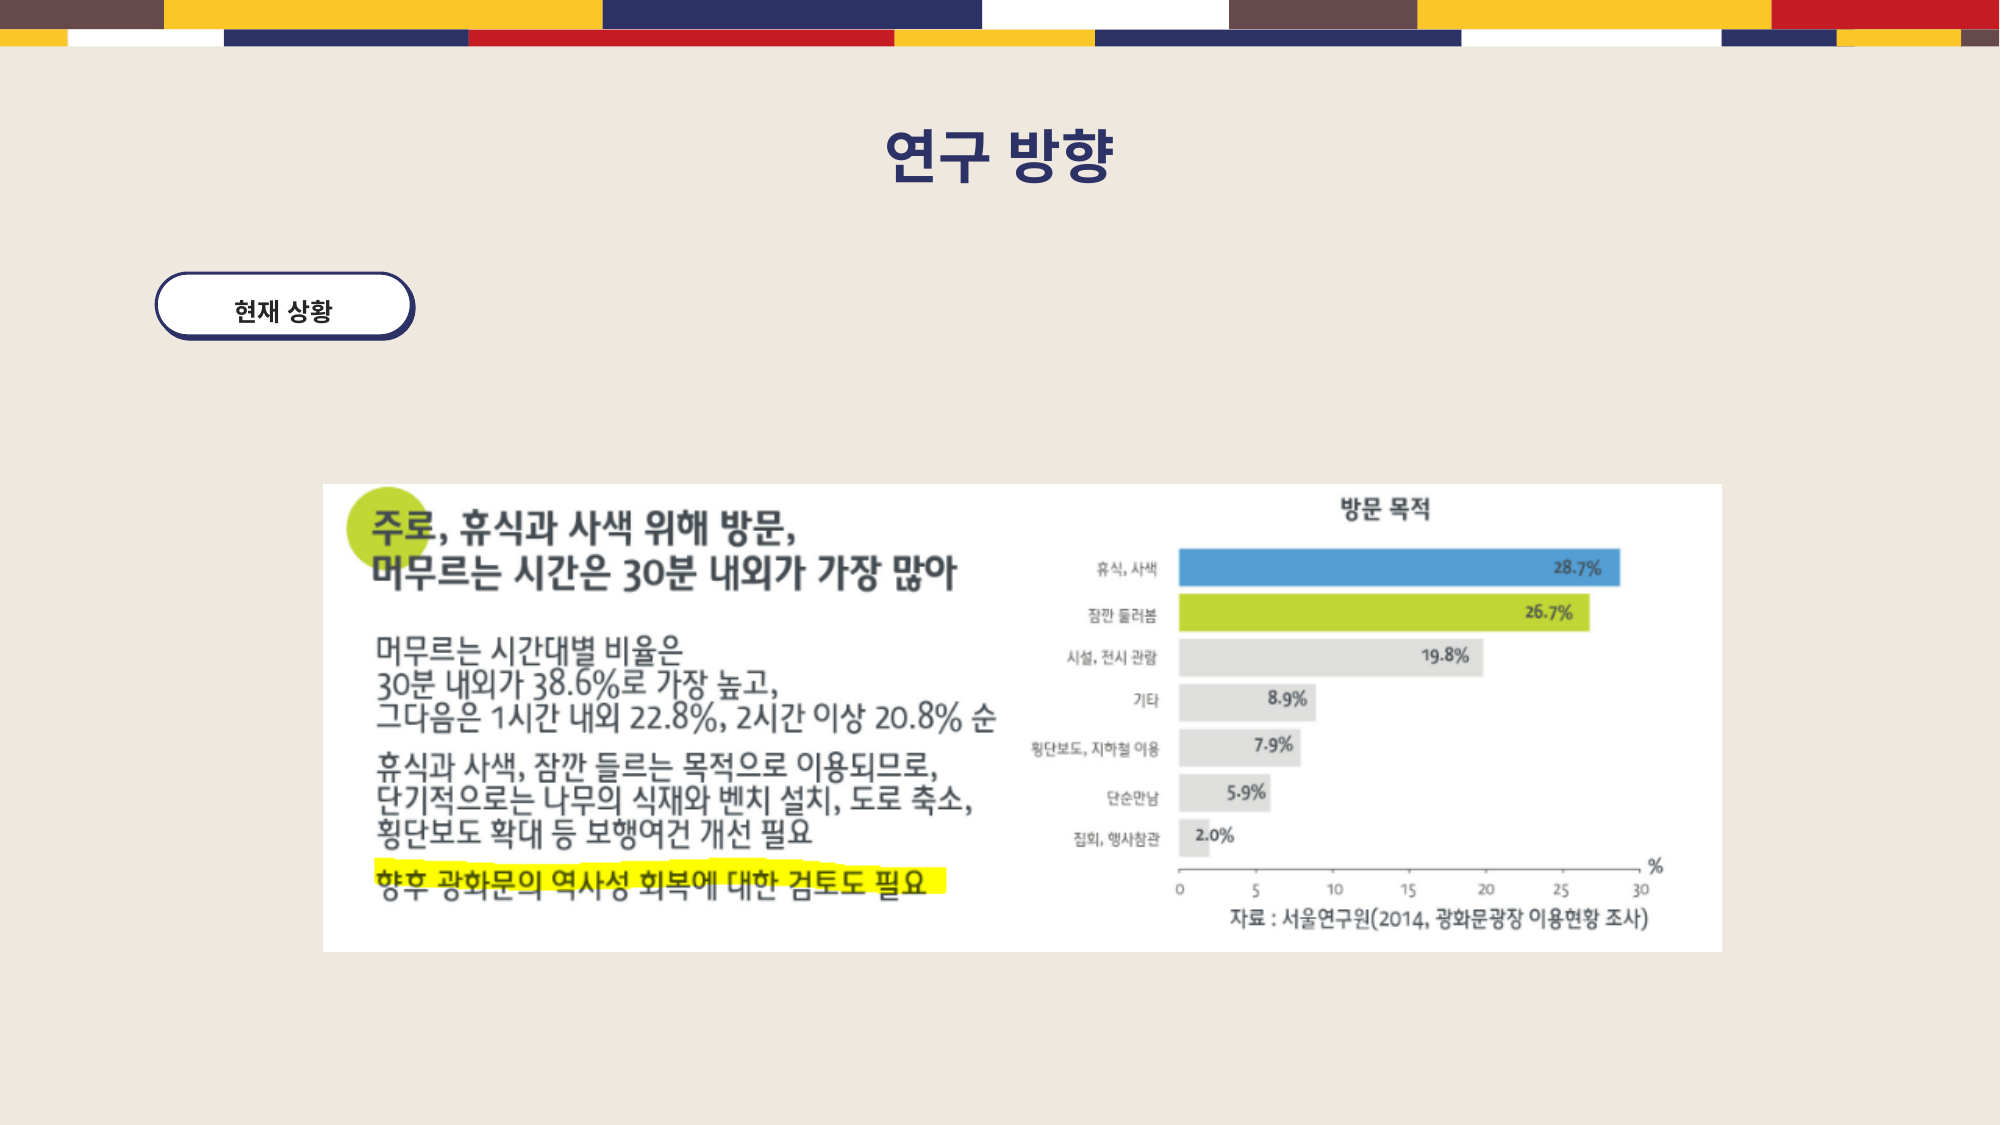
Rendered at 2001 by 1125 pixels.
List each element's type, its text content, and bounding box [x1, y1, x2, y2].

picture [323, 484, 1722, 952]
text_box 연구 방향 [551, 77, 1449, 198]
text_box 현재 상황 [155, 272, 413, 337]
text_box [0, 0, 1999, 47]
